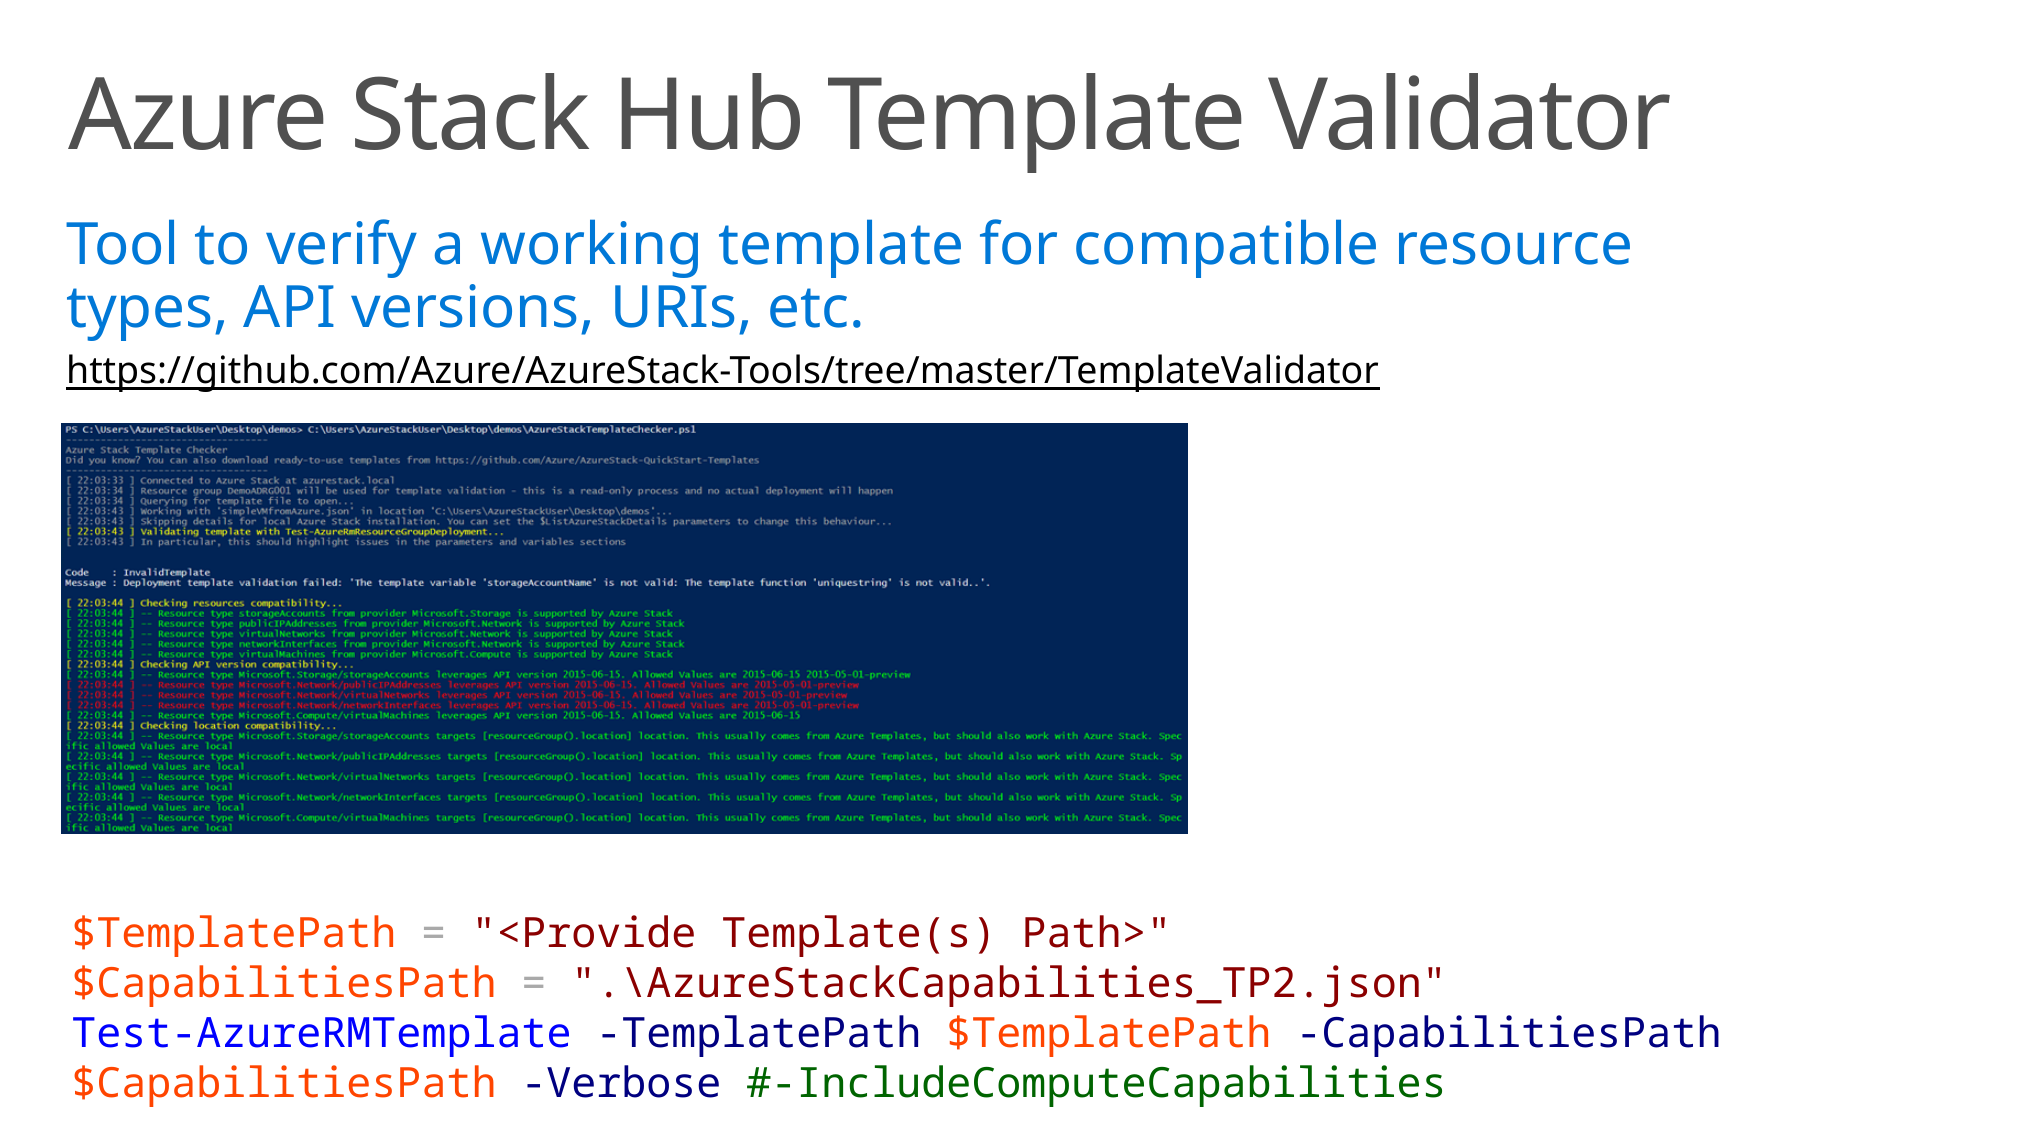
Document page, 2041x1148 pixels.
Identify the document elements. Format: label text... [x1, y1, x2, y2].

list Tool to verify a working template for compatible resource types, API versions, URIs, etc. https://github.com/Azure/AzureStack-Tools/tree/master/TemplateValidator [42, 198, 1720, 407]
picture [61, 423, 1188, 834]
text_box $TemplatePath = "<Provide Template(s) Path>" $CapabilitiesPath = ".\AzureStackCapabilities_TP2.json" Test-AzureRMTemplate -TemplatePath $TemplatePath -CapabilitiesPath $CapabilitiesPath -Verbose #-IncludeComputeCapabilities [56, 898, 1945, 1114]
title Azure Stack Hub Template Validator [45, 48, 1996, 199]
